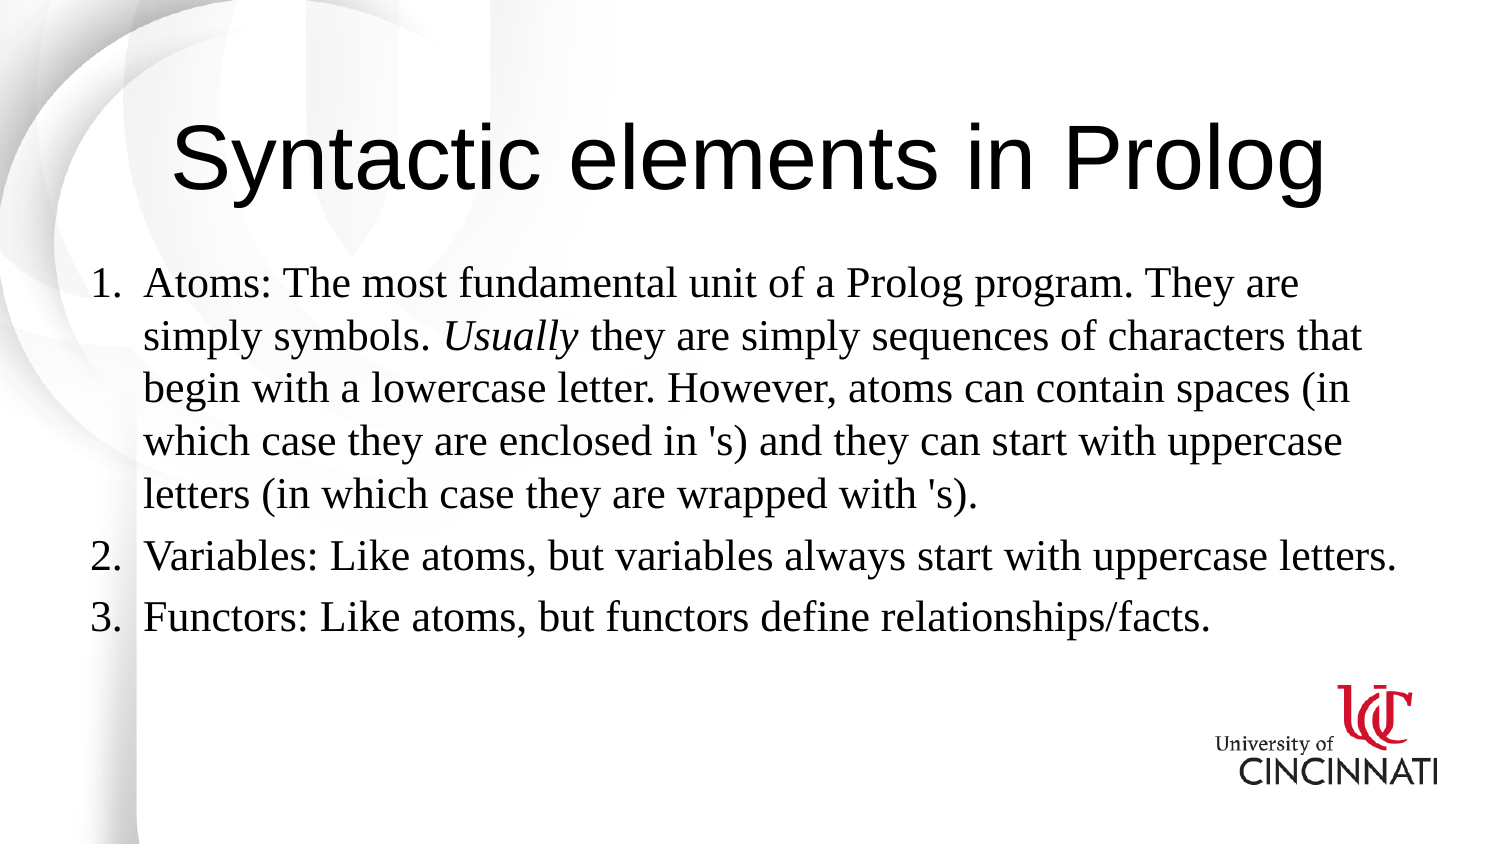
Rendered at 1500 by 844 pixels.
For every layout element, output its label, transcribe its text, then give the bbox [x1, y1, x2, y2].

title Syntactic elements in Prolog [75, 82, 1425, 224]
list Atoms: The most fundamental unit of a Prolog program. They are simply symbols. Usually they are simply sequences of characters that begin with a lowercase letter. However, atoms can contain spaces (in which case they are enclosed in 's) and they can start with uppercase letters (in which case they are wrapped with 's). Variables: Like atoms, but variables always start with uppercase letters. Functors: Like atoms, but functors define relationships/facts. [75, 245, 1425, 661]
picture [0, 0, 1500, 844]
